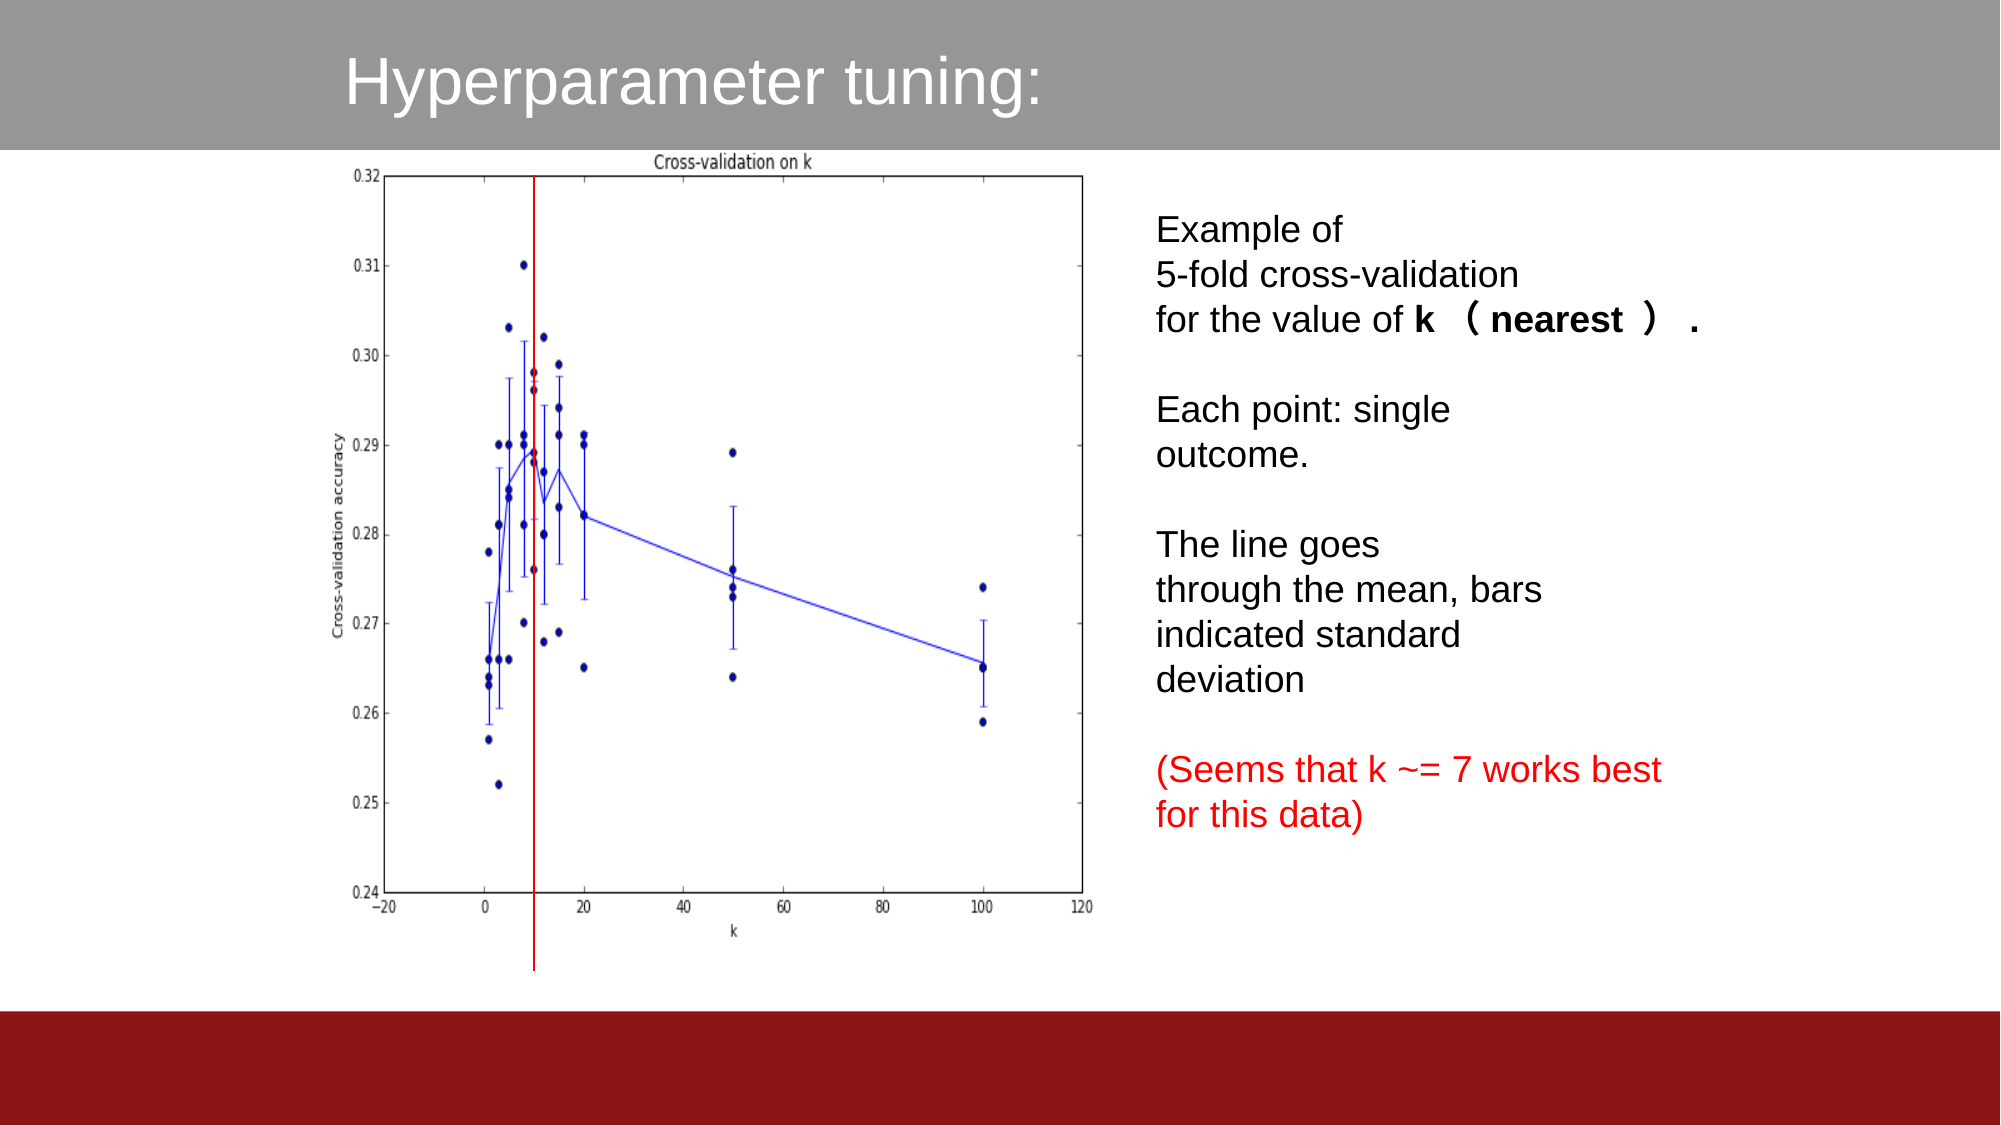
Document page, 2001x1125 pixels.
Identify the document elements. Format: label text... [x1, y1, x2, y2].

text_box Example of 5-fold cross-validation for the value of k（nearest ）. Each point: single outcome. The line goes through the mean, bars indicated standard deviation (Seems that k ~= 7 works best for this data) [1140, 189, 1911, 386]
picture [325, 142, 1102, 951]
text_box Hyperparameter tuning: [329, 23, 1799, 176]
